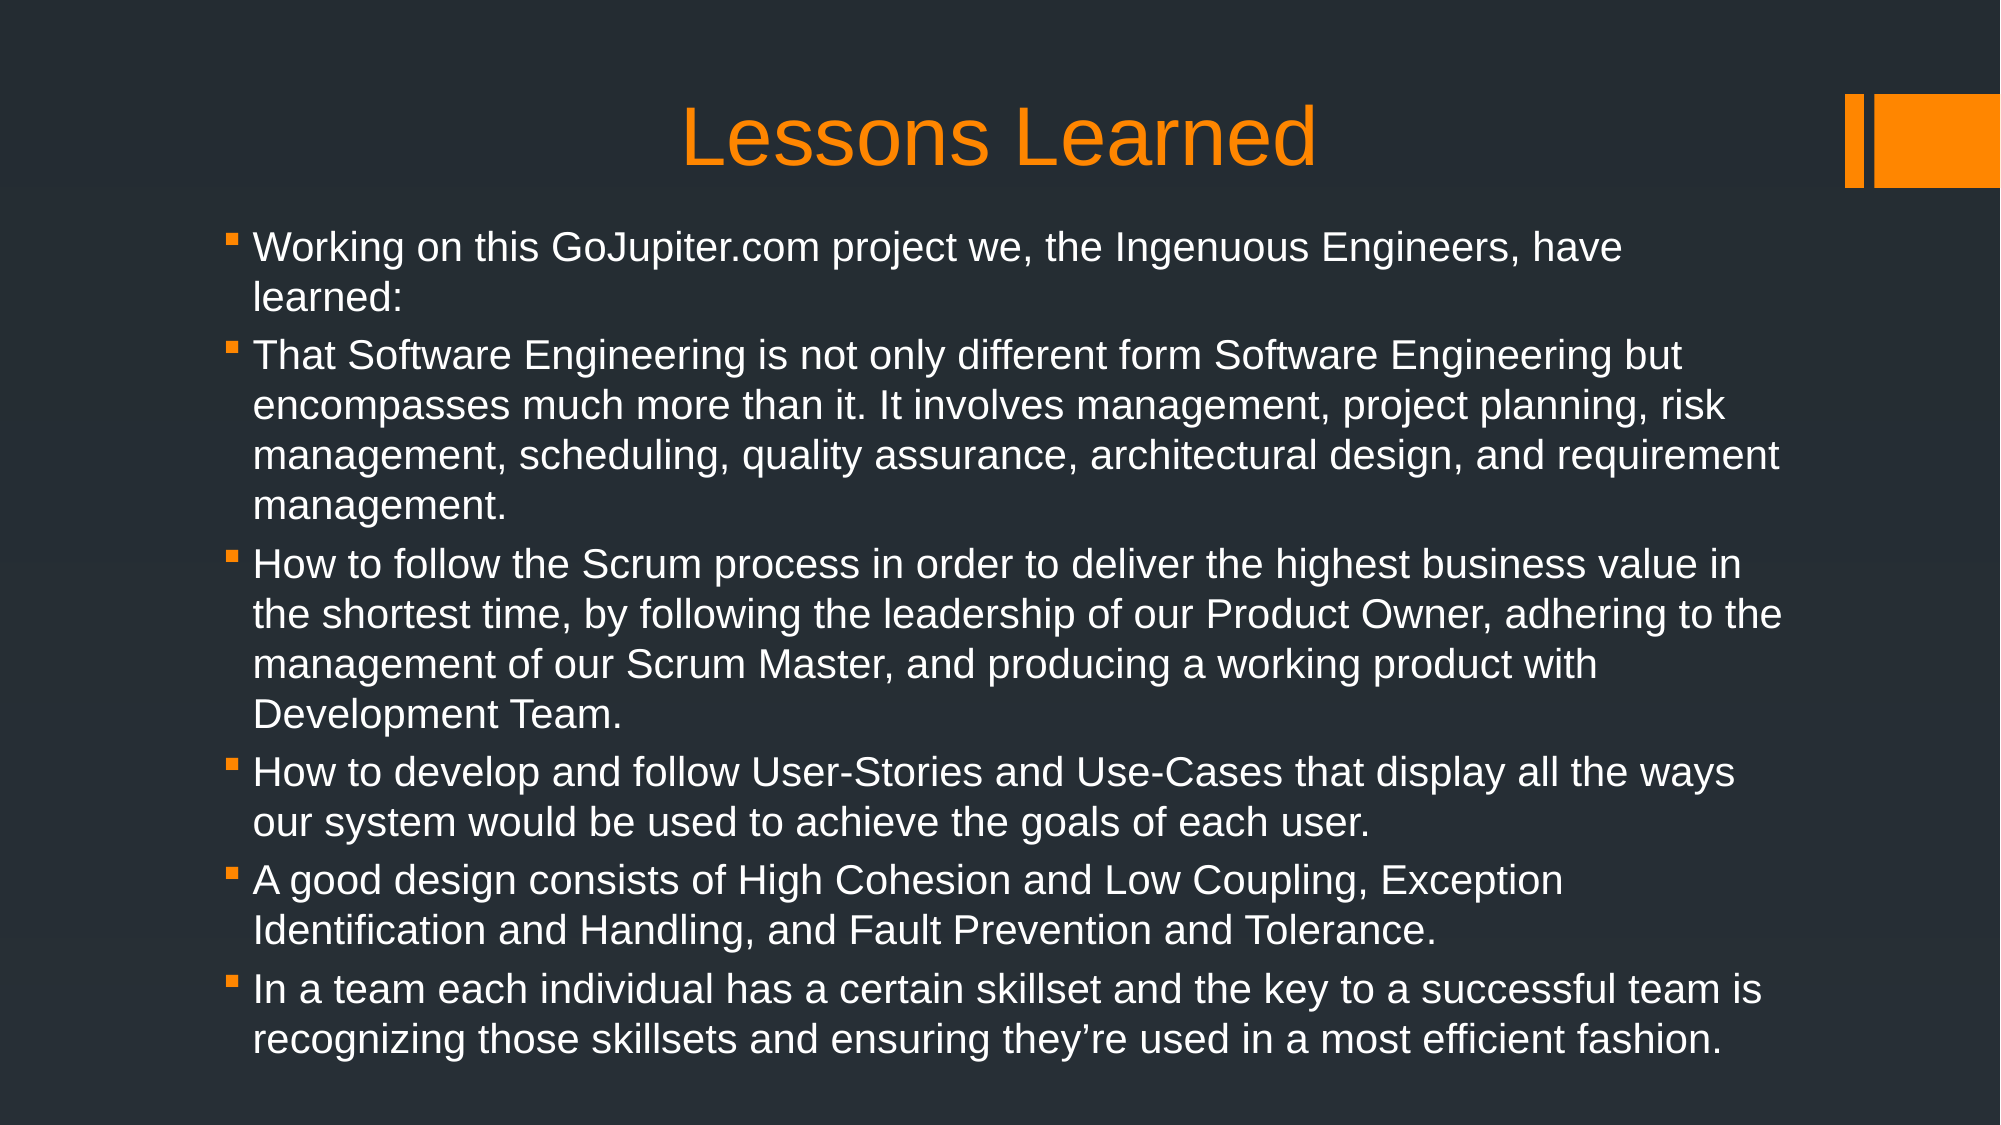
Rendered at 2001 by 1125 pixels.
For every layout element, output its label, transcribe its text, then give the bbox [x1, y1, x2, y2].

title Lessons Learned [200, 0, 1800, 190]
list Working on this GoJupiter.com project we, the Ingenuous Engineers, have learned: That Software Engineering is not only different form Software Engineering but encompasses much more than it. It involves management, project planning, risk management, scheduling, quality assurance, architectural design, and requirement management. How to follow the Scrum process in order to deliver the highest business value in the shortest time, by following the leadership of our Product Owner, adhering to the management of our Scrum Master, and producing a working product with Development Team. How to develop and follow User-Stories and Use-Cases that display all the ways our system would be used to achieve the goals of each user. A good design consists of High Cohesion and Low Coupling, Exception Identification and Handling, and Fault Prevention and Tolerance. In a team each individual has a certain skillset and the key to a successful team is recognizing those skillsets and ensuring they’re used in a most efficient fashion. [200, 212, 1800, 1035]
